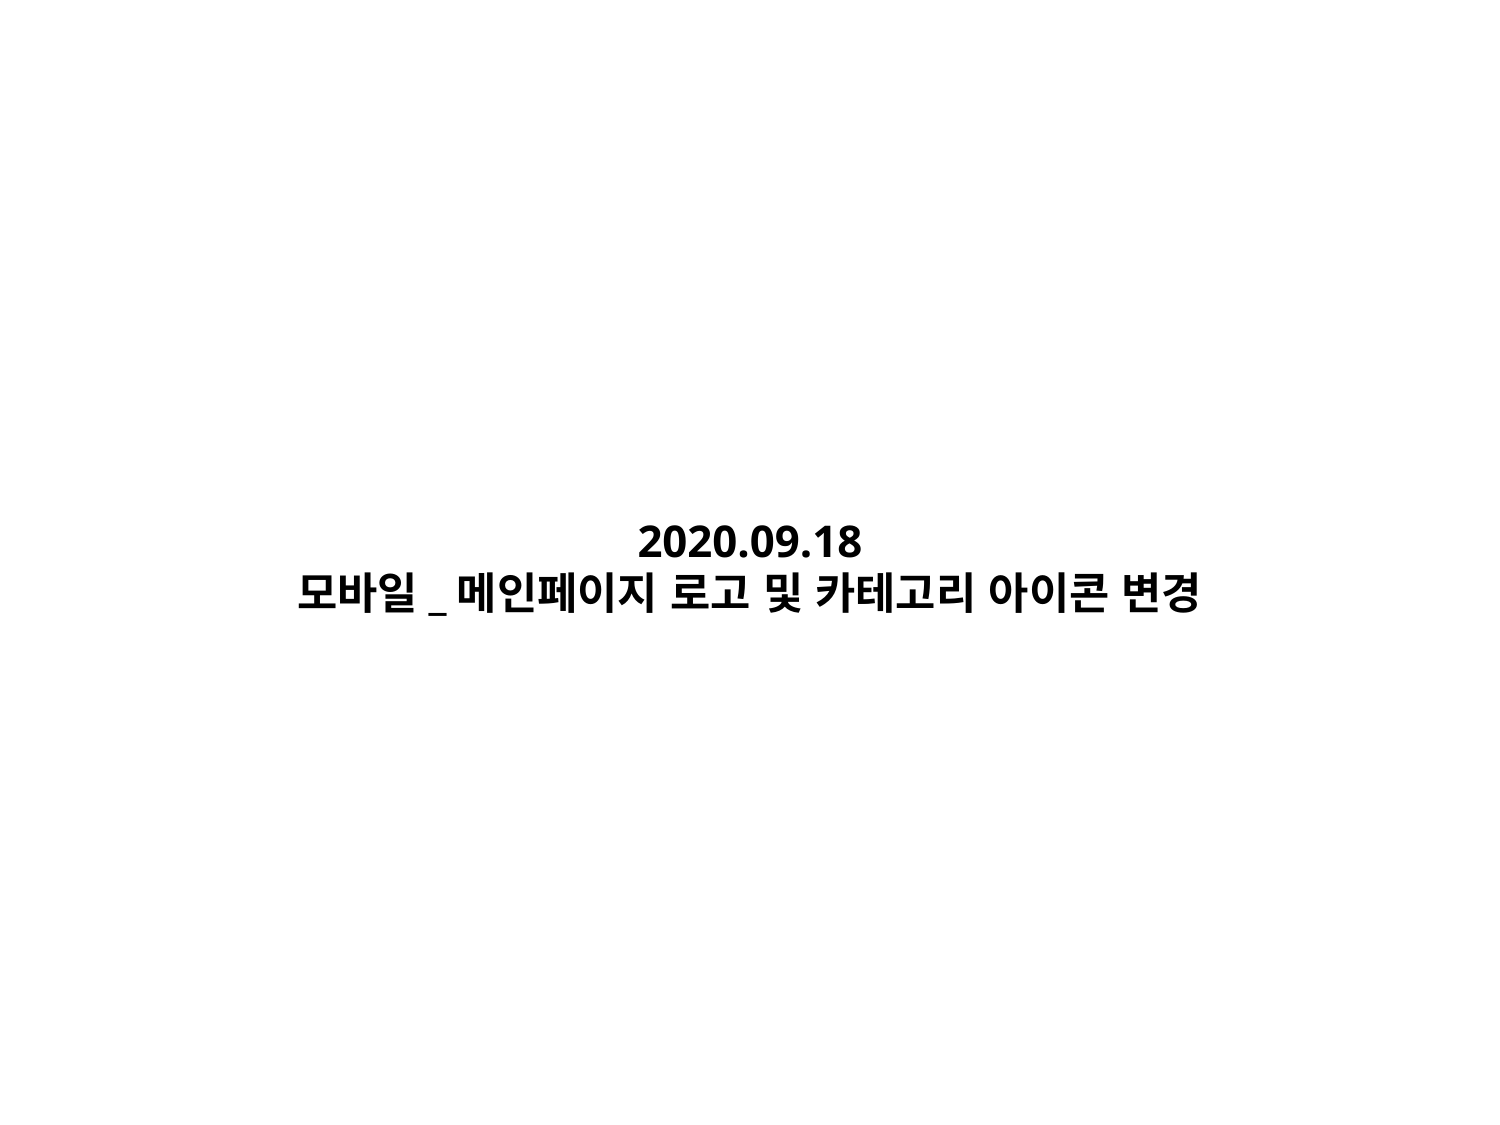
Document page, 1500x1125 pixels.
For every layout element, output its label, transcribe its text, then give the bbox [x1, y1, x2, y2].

text_box 2020.09.18 모바일_메인페이지 로고 및 카테고리 아이콘 변경 [282, 479, 1218, 626]
